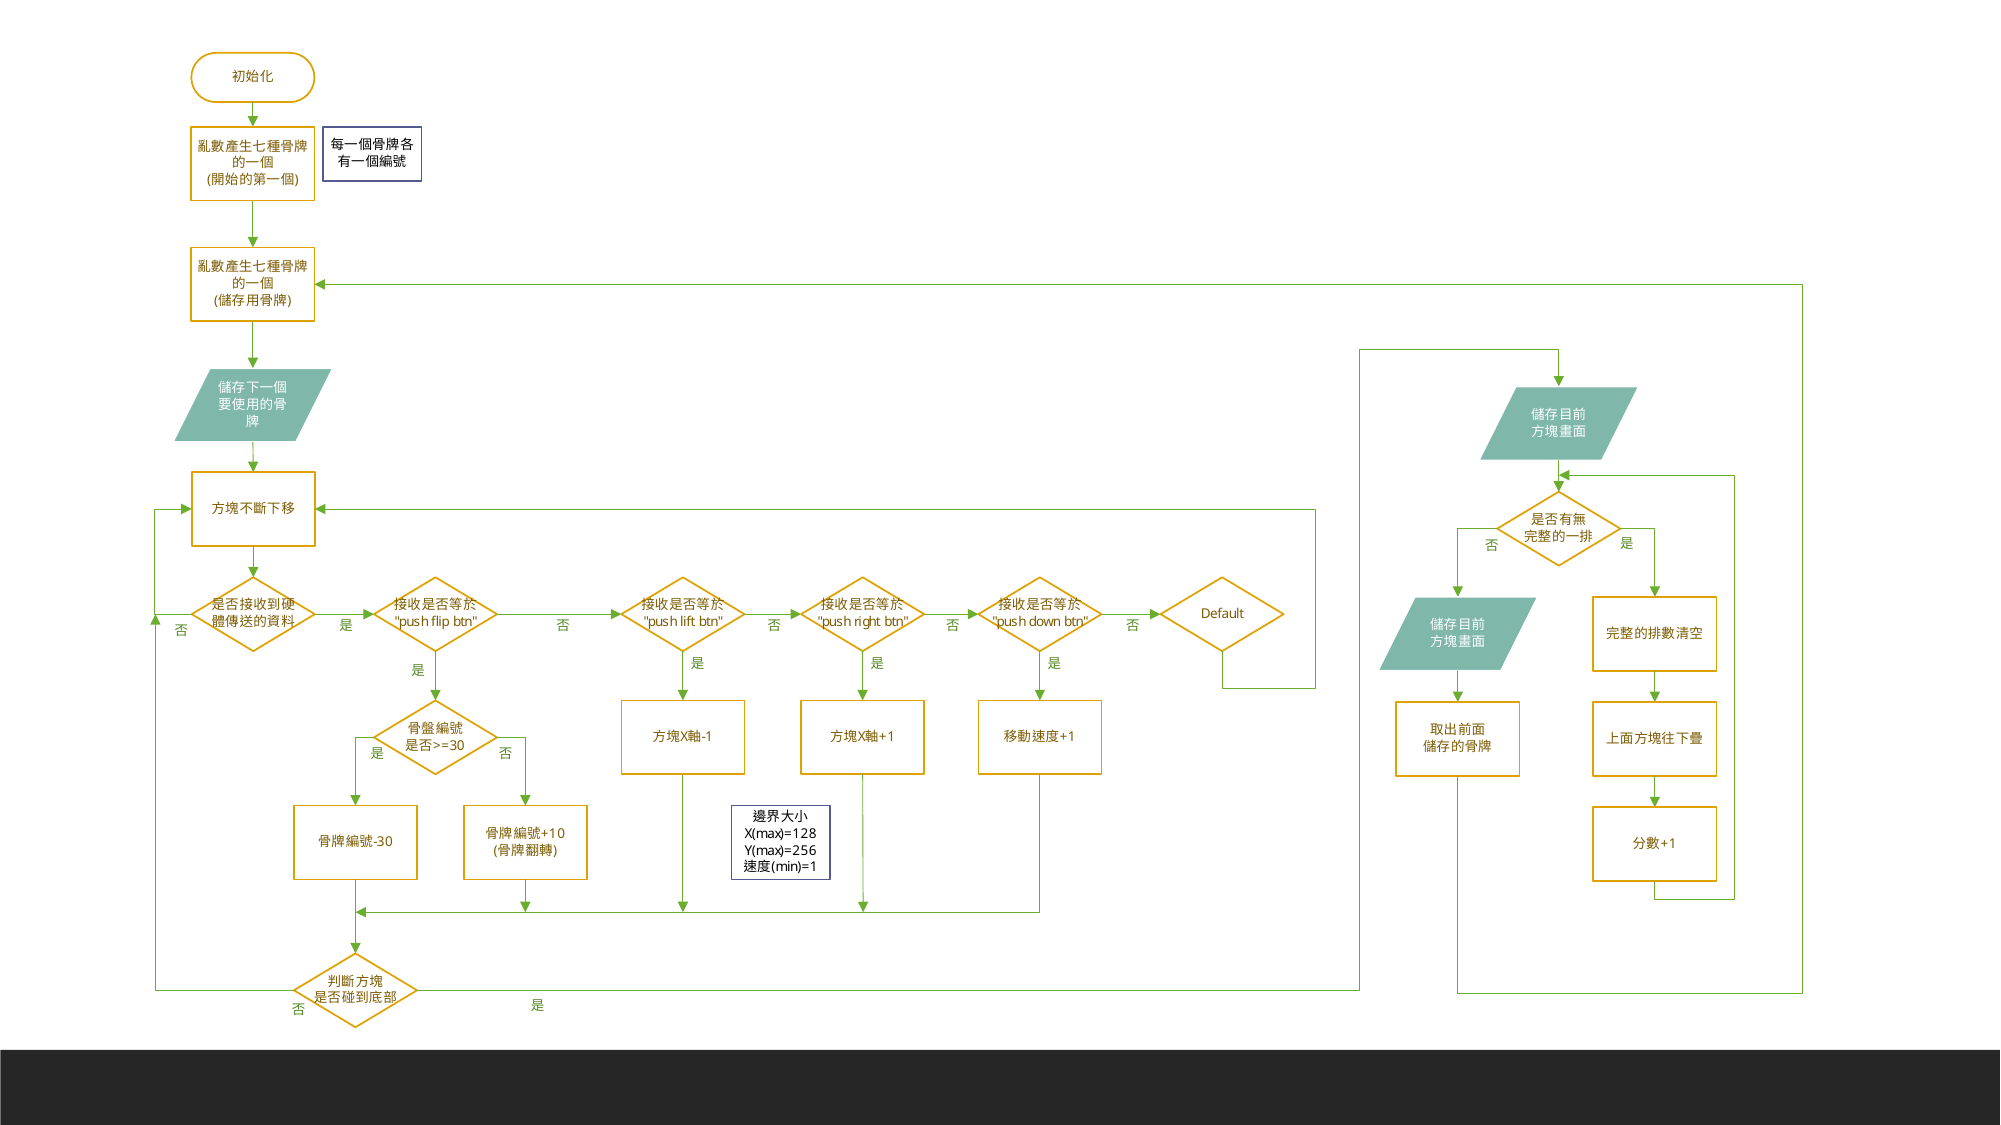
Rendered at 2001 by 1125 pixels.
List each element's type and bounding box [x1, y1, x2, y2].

text_box [140, 48, 1817, 1030]
